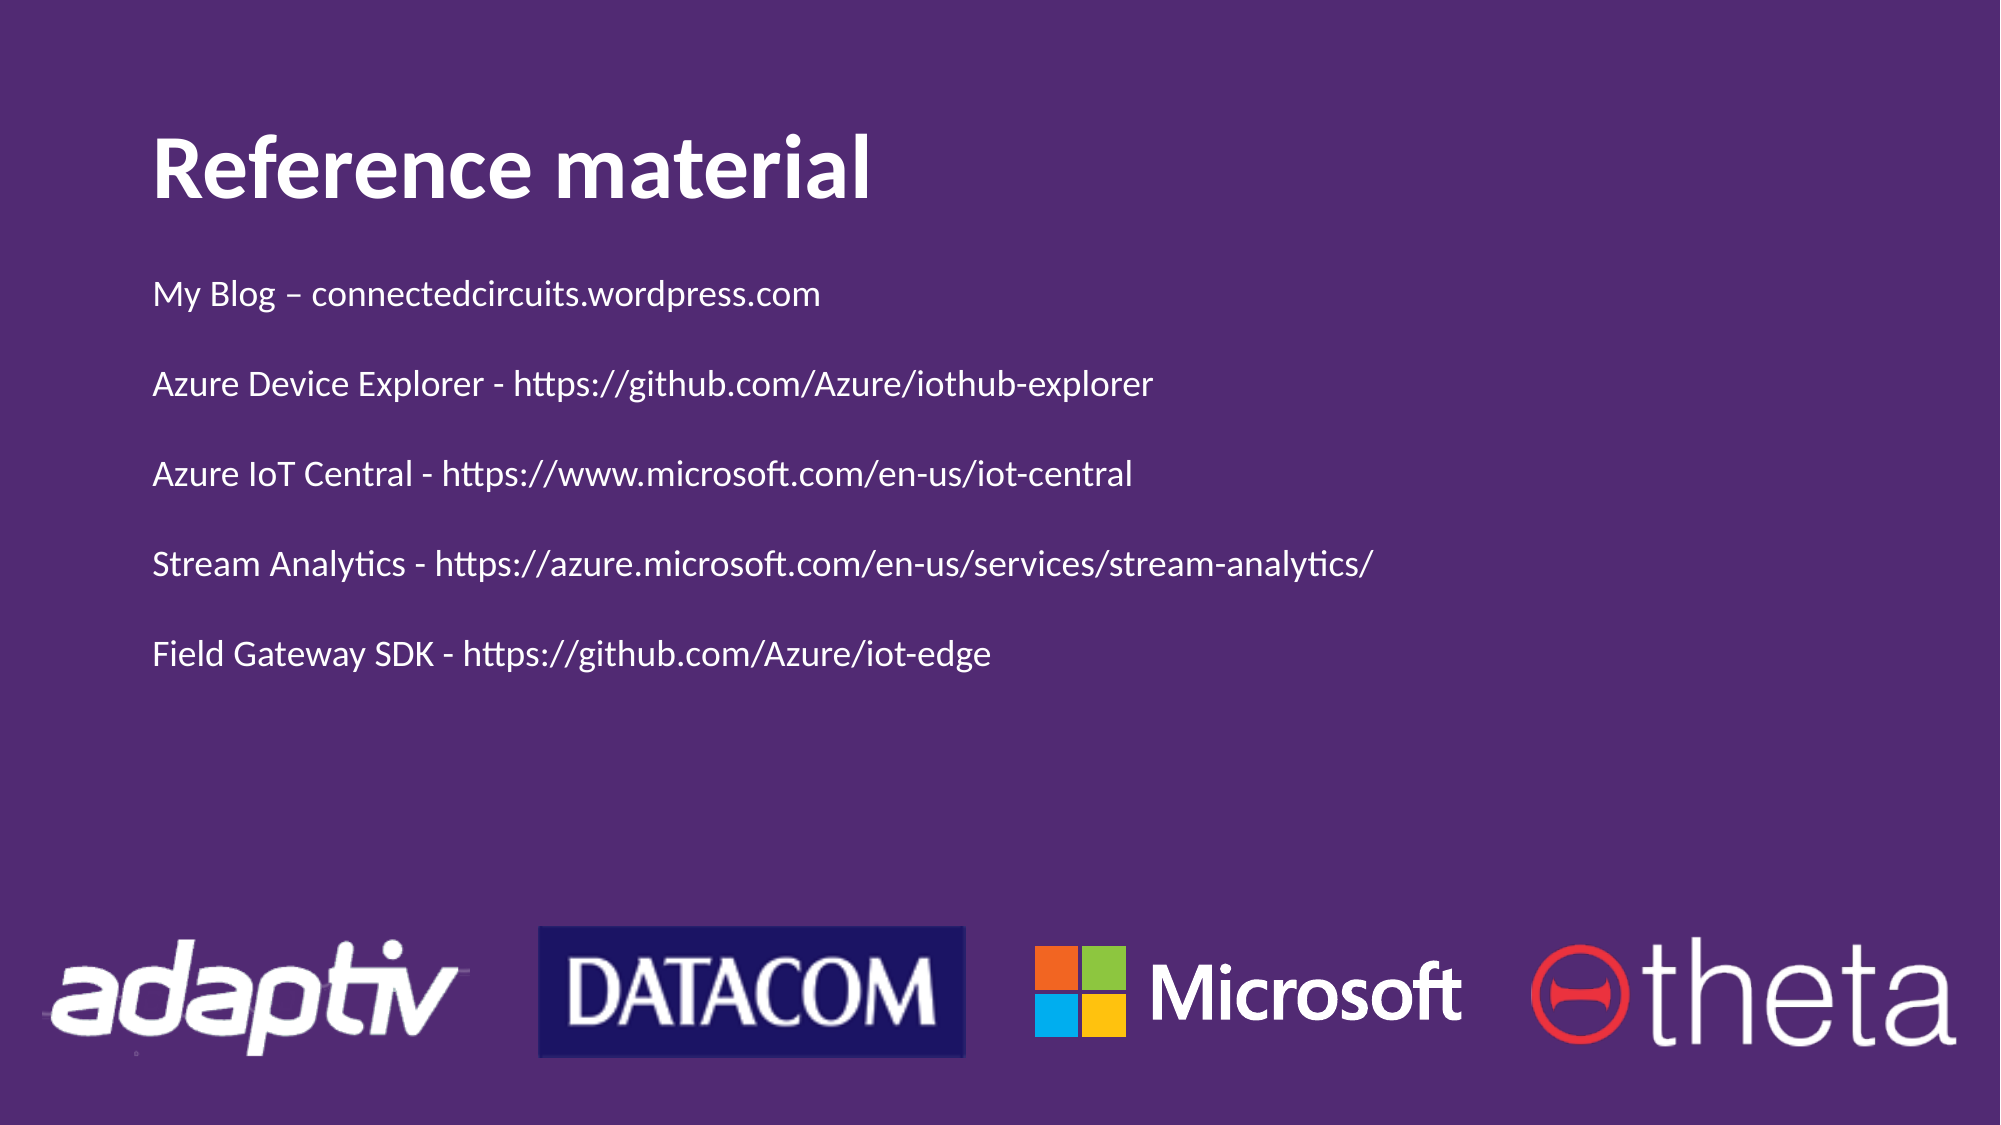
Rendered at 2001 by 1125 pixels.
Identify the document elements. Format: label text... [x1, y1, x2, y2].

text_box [42, 914, 1958, 1070]
title Reference material [137, 59, 1863, 278]
text_box My Blog – connectedcircuits.wordpress.com Azure Device Explorer - https://github.com/Azure/iothub-explorer Azure IoT Central - https://www.microsoft.com/en-us/iot-central Stream Analytics - https://azure.microsoft.com/en-us/services/stream-analytics/ Field Gateway SDK - https://github.com/Azure/iot-edge [137, 261, 1808, 914]
